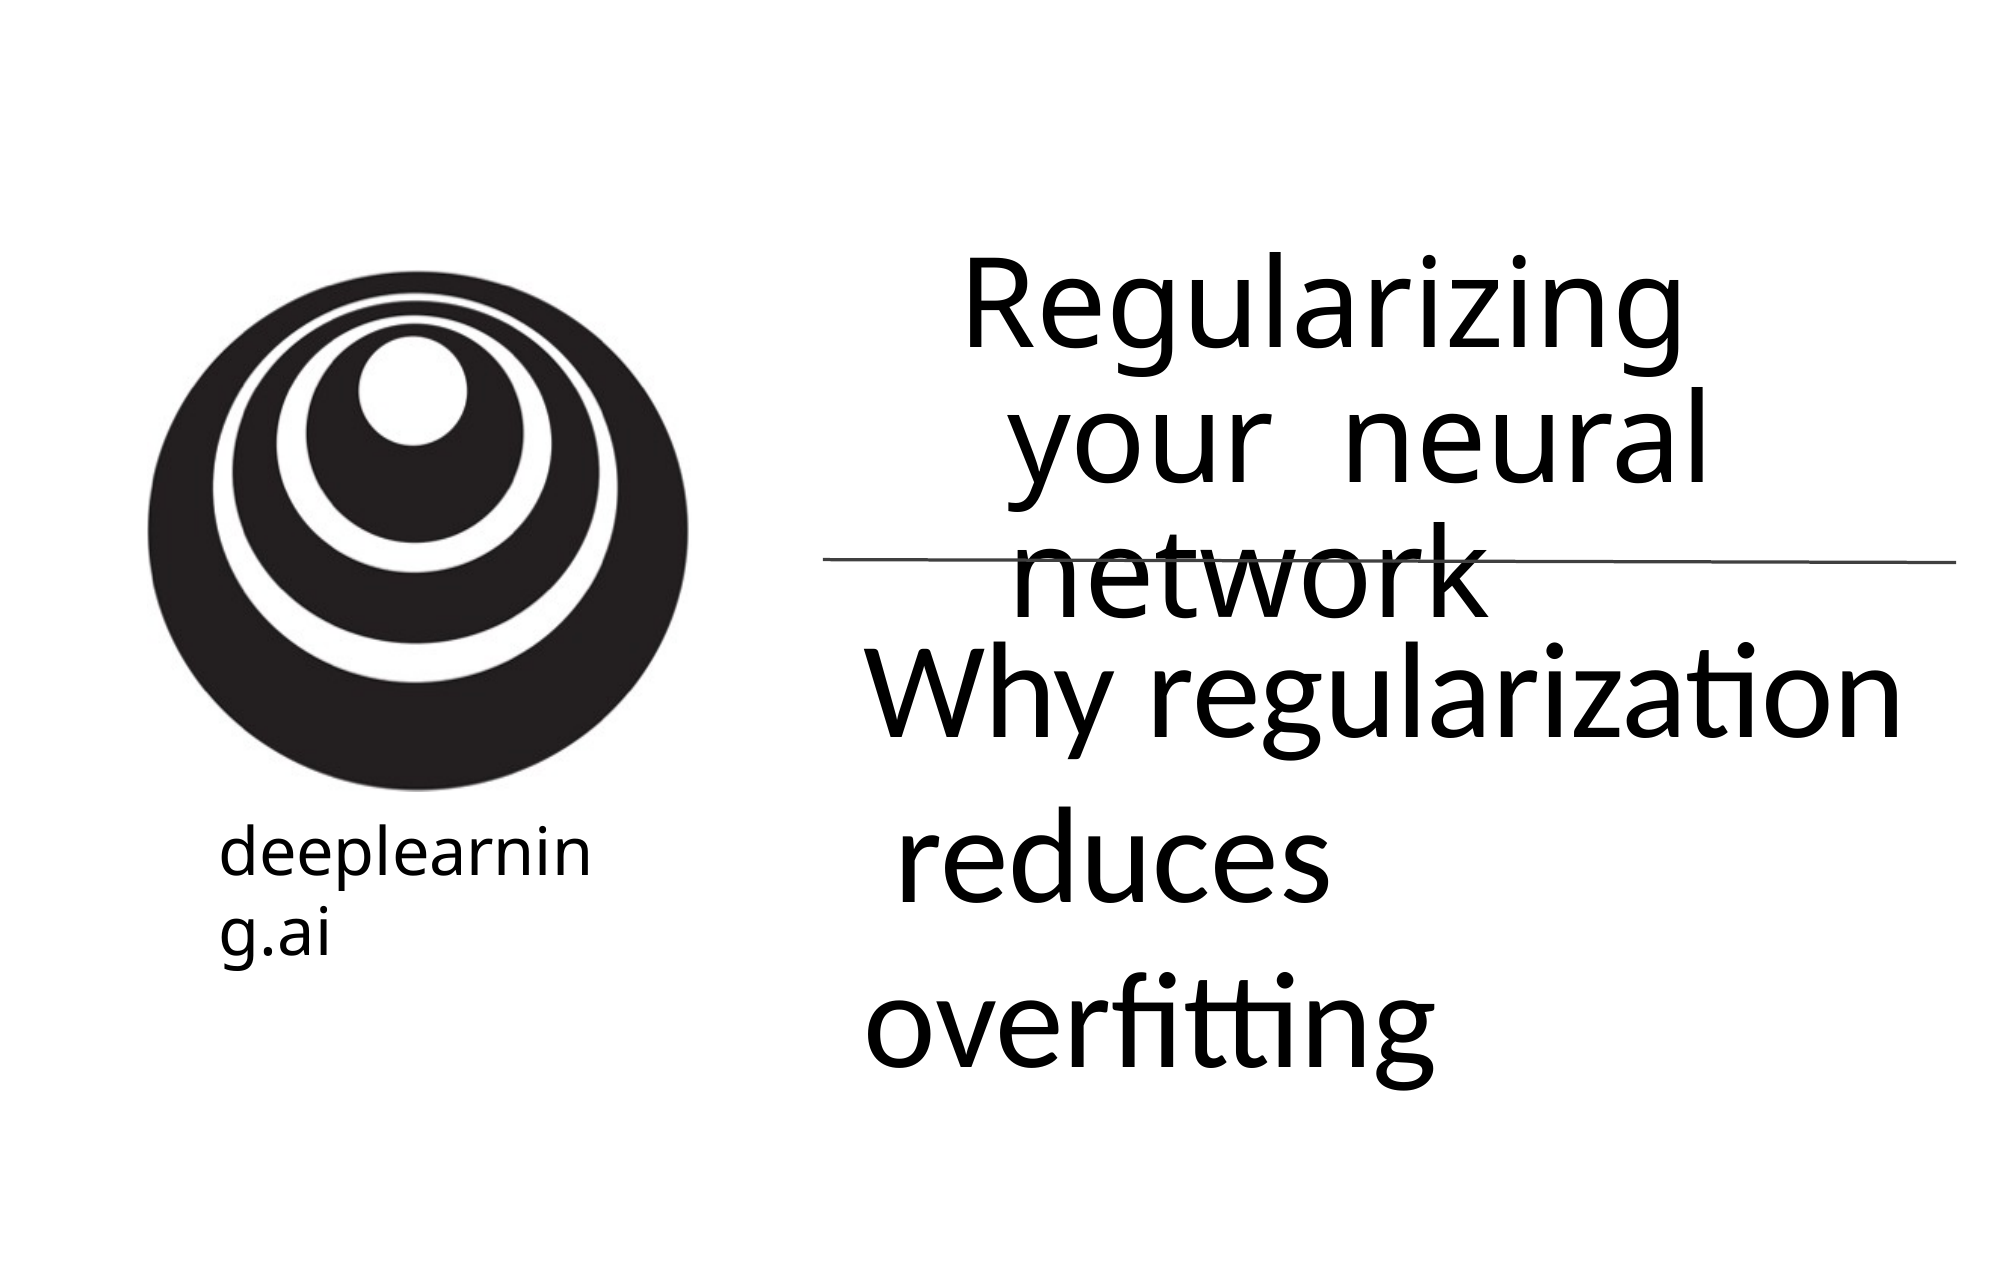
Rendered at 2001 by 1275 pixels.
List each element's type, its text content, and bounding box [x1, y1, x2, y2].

title Regularizing your neural network [178, 218, 1822, 643]
text_box deeplearning.ai [216, 806, 631, 969]
text_box Why regularization reduces overfitting [861, 597, 1919, 1095]
picture [147, 269, 692, 792]
